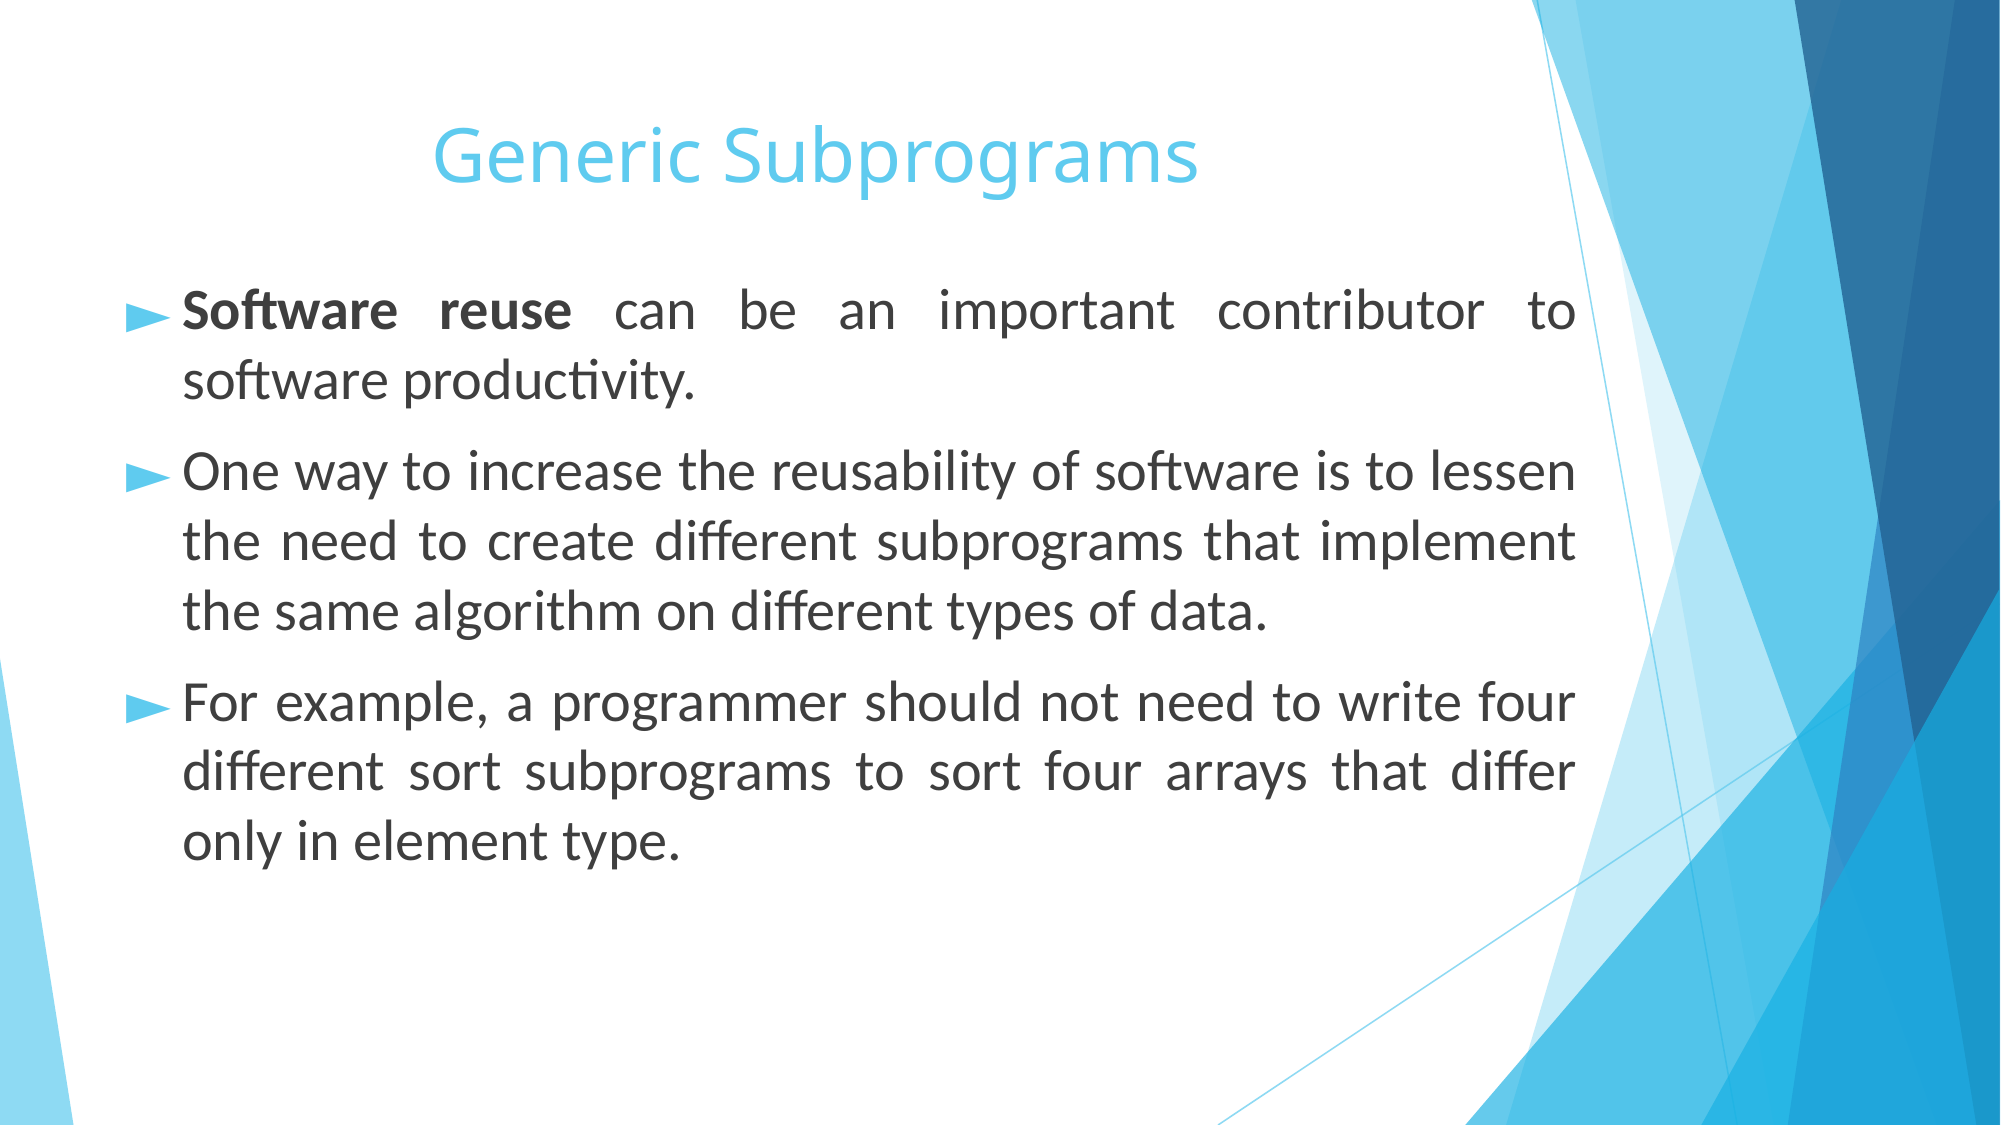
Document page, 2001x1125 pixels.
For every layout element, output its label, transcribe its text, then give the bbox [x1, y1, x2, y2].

title Generic Subprograms [111, 99, 1522, 244]
list Software reuse can be an important contributor to software productivity. One way to increase the reusability of software is to lessen the need to create different subprograms that implement the same algorithm on different types of data. For example, a programmer should not need to write four different sort subprograms to sort four arrays that differ only in element type. [111, 264, 1593, 991]
